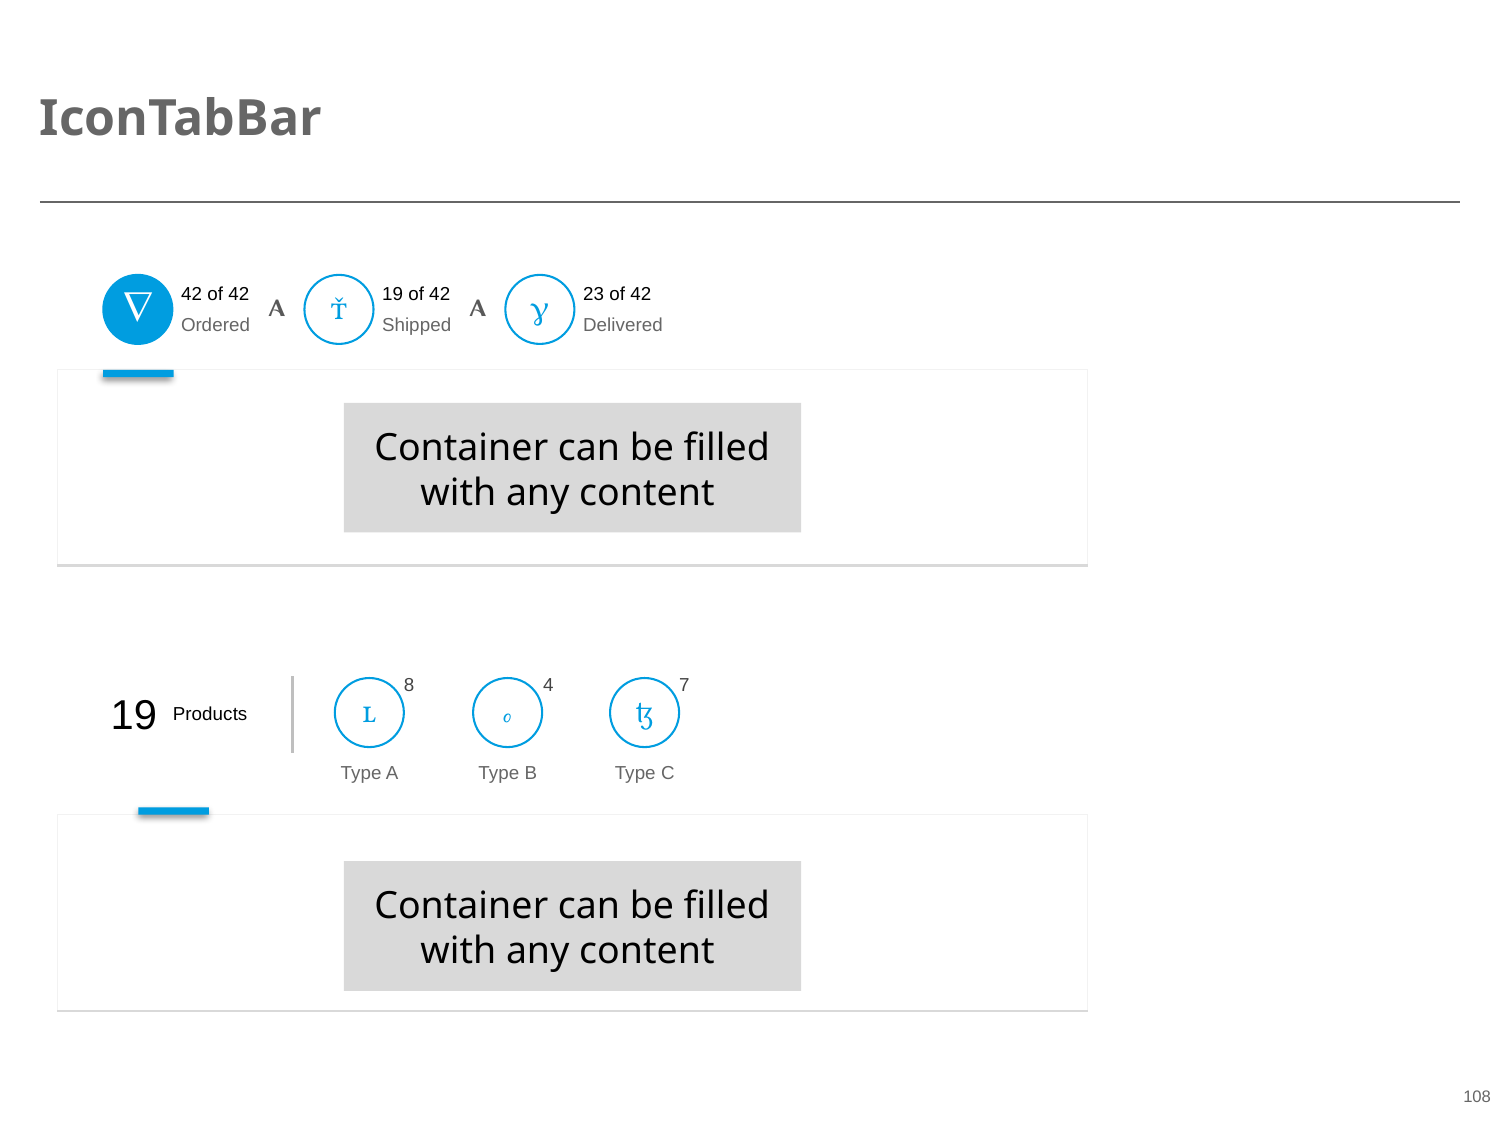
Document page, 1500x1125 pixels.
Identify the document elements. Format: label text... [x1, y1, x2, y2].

text_box Type B [450, 760, 565, 784]
text_box [57, 814, 1088, 1010]
text_box Type A [312, 760, 427, 784]
text_box [138, 806, 210, 816]
title IconTabBar [39, 53, 1460, 178]
text_box 4 [543, 672, 590, 696]
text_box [56, 369, 1089, 566]
text_box  [334, 678, 404, 748]
text_box 19 [110, 688, 168, 739]
text_box 8 [404, 672, 451, 696]
text_box 7 [679, 672, 726, 696]
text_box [102, 274, 697, 345]
text_box Type C [587, 760, 702, 784]
text_box Products [157, 694, 263, 733]
text_box  [610, 678, 680, 748]
text_box  [473, 678, 543, 748]
text_box Container can be filled with any content [343, 861, 802, 991]
